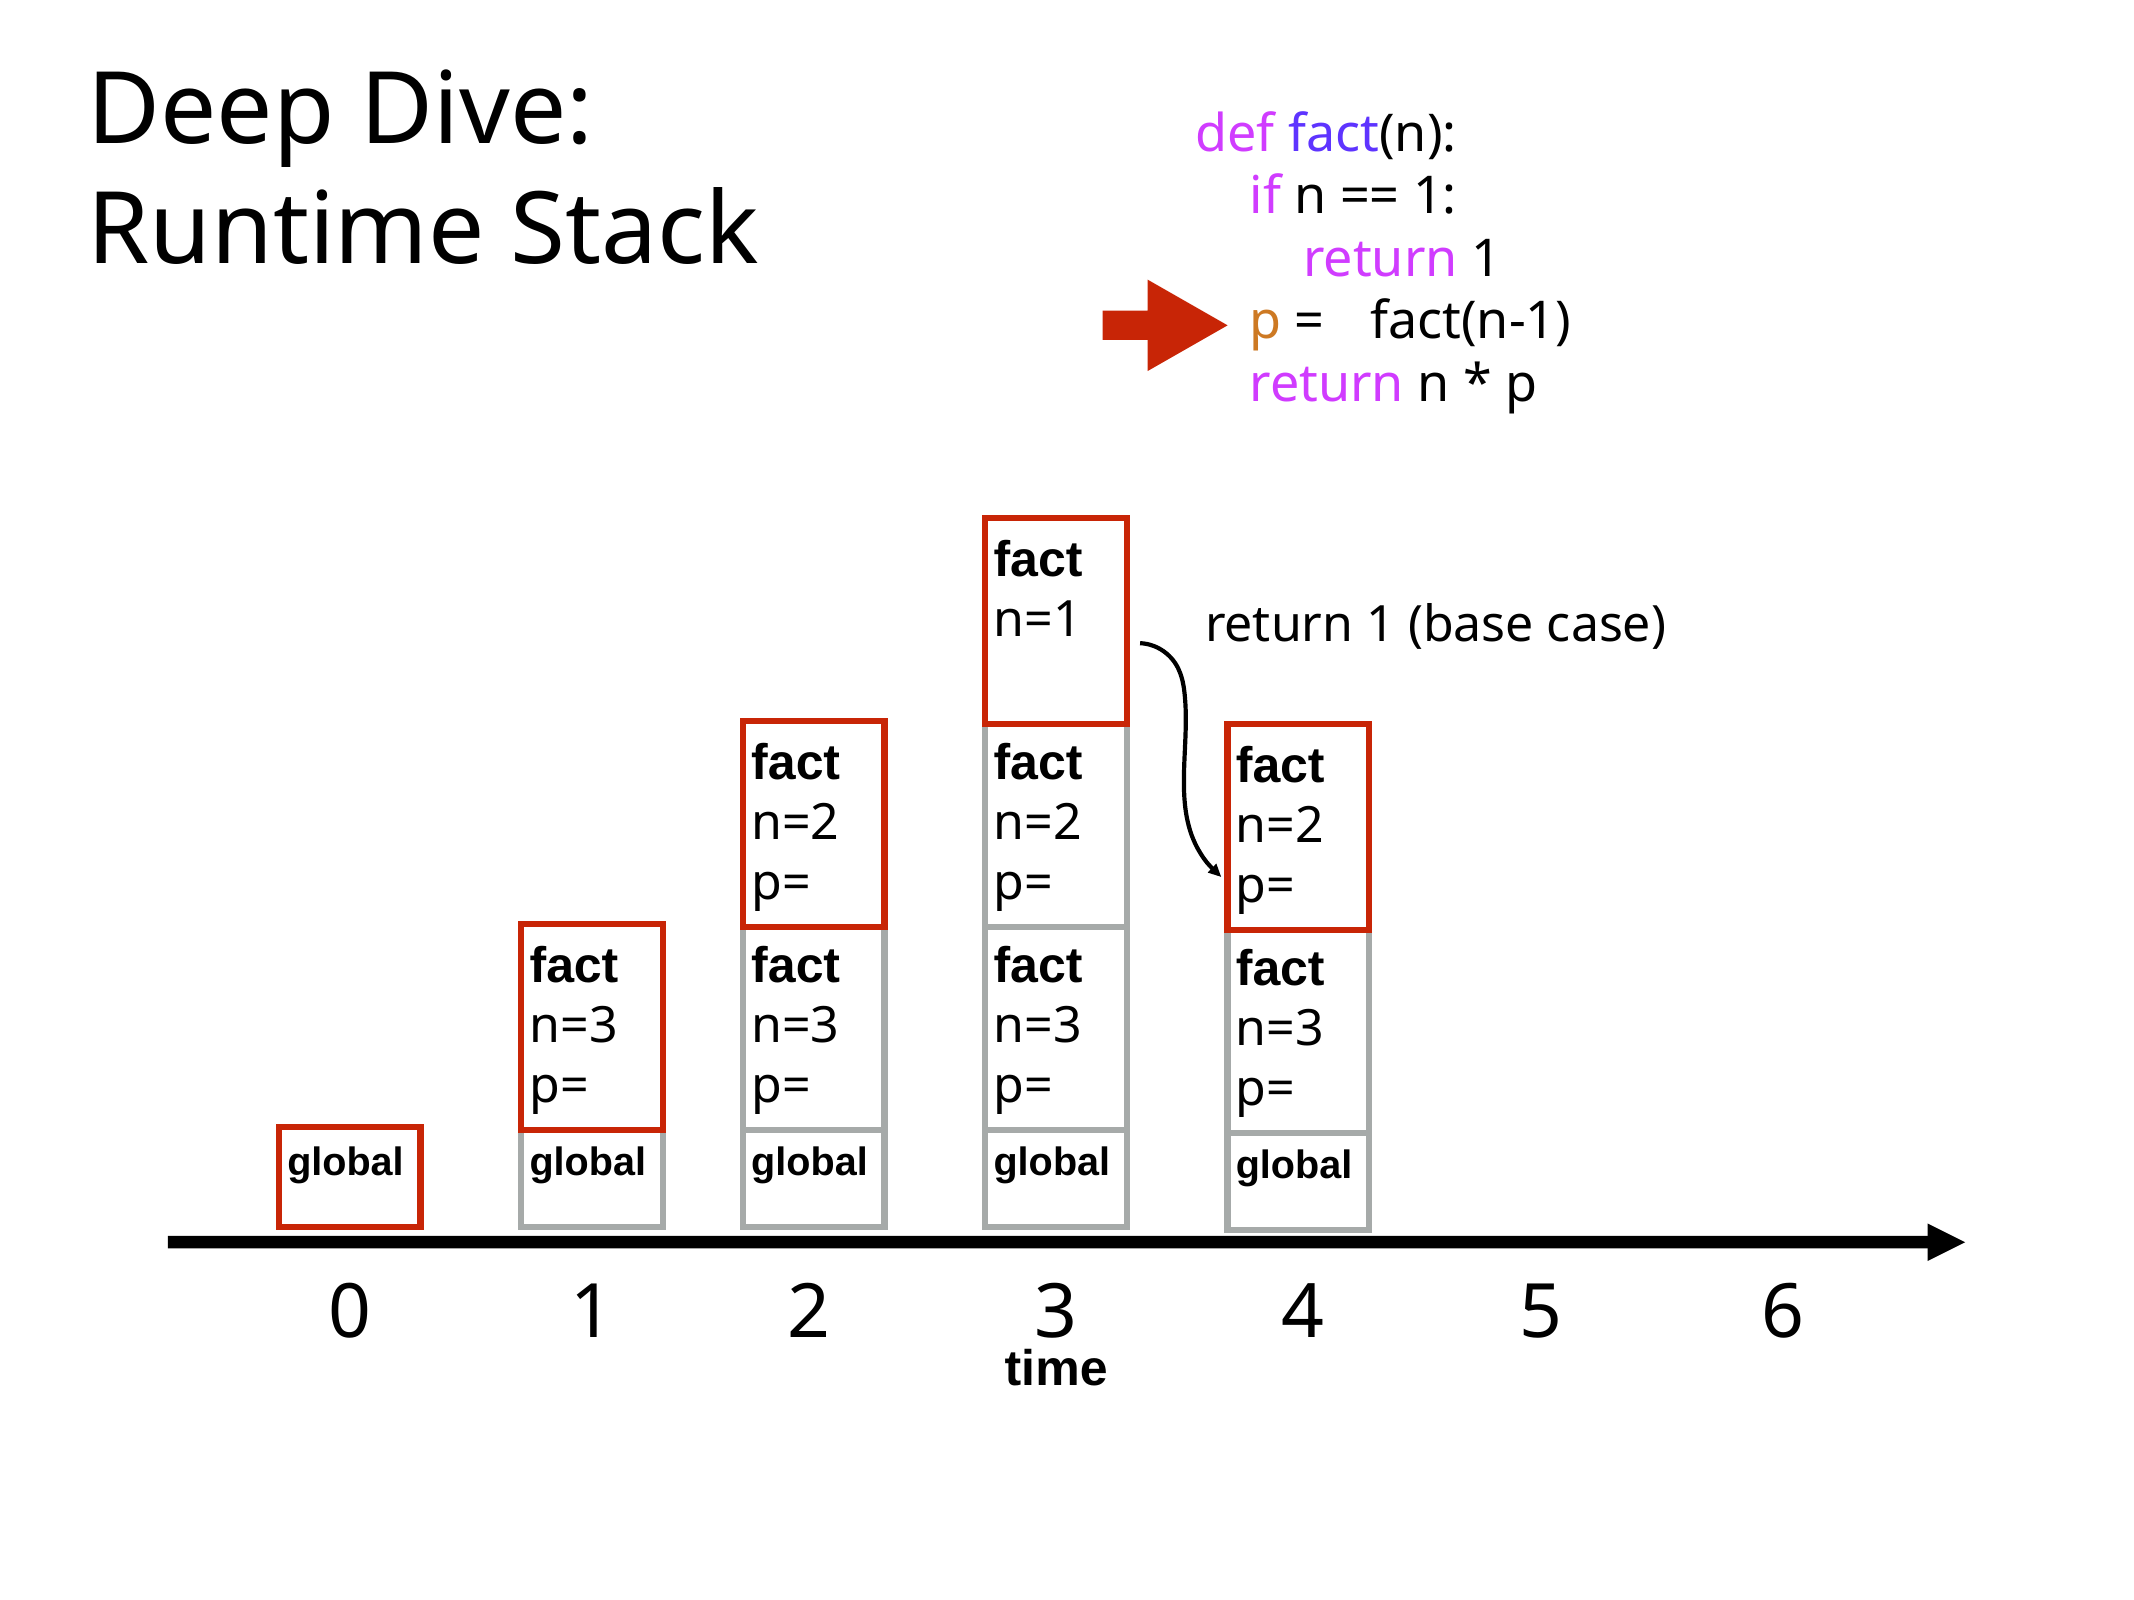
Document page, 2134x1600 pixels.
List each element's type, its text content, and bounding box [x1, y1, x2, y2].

text_box fact n=3 p= [521, 923, 663, 1130]
text_box def fact(n): if n == 1: return 1 p = fact(n-1) return n * p [1187, 91, 2131, 420]
text_box global [742, 1130, 885, 1227]
text_box global [985, 1130, 1128, 1227]
text_box fact n=3 p= [985, 927, 1128, 1130]
text_box global [278, 1127, 421, 1227]
text_box 0 [319, 1253, 380, 1361]
text_box global [1227, 1133, 1370, 1231]
text_box 1 [562, 1253, 622, 1361]
text_box fact n=2 p= [985, 724, 1128, 927]
text_box time [996, 1327, 1116, 1404]
text_box 2 [778, 1253, 839, 1361]
text_box fact n=3 p= [1227, 930, 1370, 1133]
text_box global [521, 1130, 663, 1227]
text_box 5 [1510, 1253, 1571, 1361]
text_box 3 [1026, 1253, 1086, 1361]
text_box return 1 (base case) [1196, 582, 1675, 660]
text_box fact n=2 p= [1227, 724, 1370, 930]
title Deep Dive: Runtime Stack [79, 35, 834, 322]
text_box [167, 1236, 1966, 1249]
text_box fact n=2 p= [742, 721, 885, 927]
text_box fact n=3 p= [742, 927, 885, 1130]
text_box 6 [1753, 1253, 1814, 1361]
text_box fact n=1 [985, 518, 1128, 724]
text_box [1140, 643, 1222, 877]
text_box [1102, 279, 1228, 372]
text_box 4 [1273, 1253, 1334, 1361]
